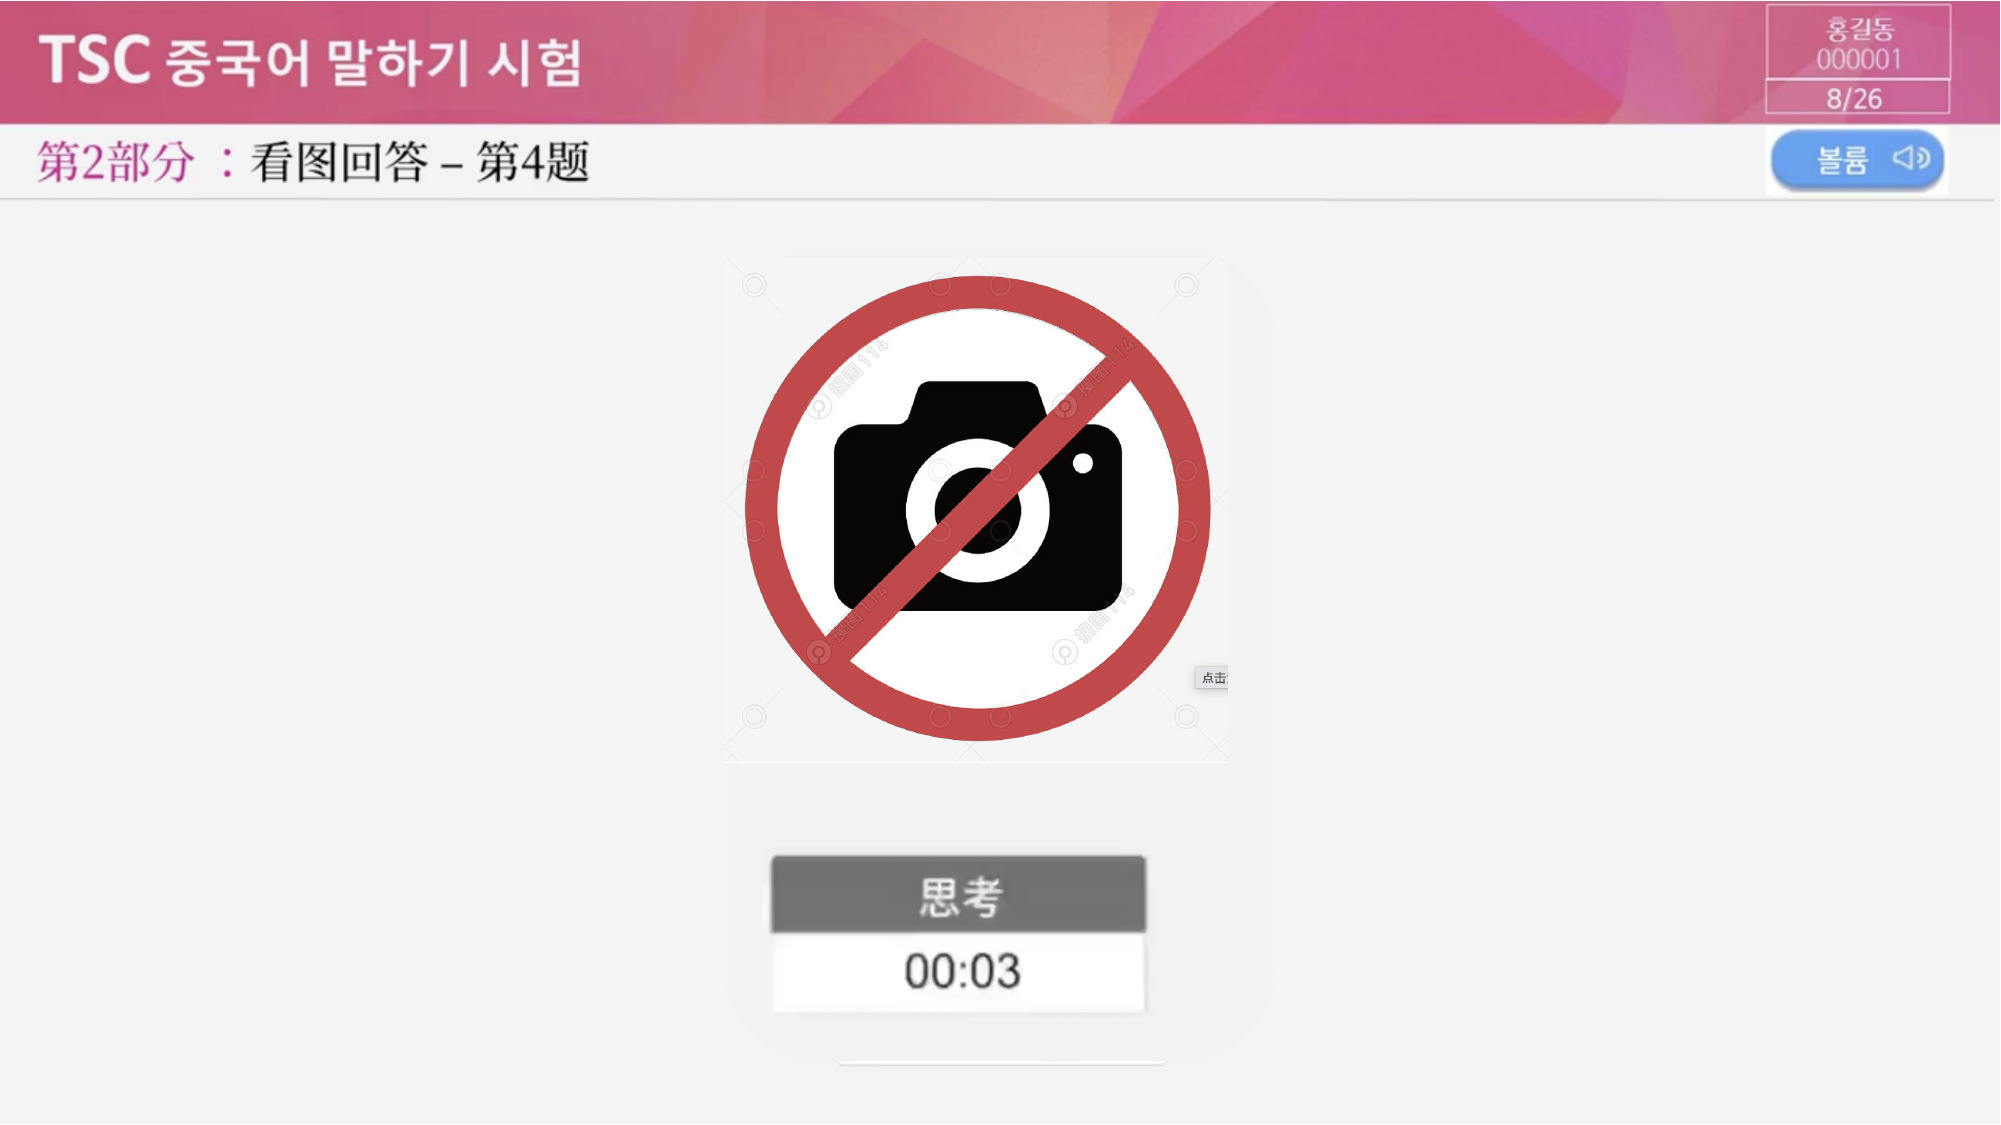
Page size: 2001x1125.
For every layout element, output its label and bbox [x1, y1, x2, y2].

text_box [762, 844, 1155, 1032]
picture [0, 1, 2000, 1124]
